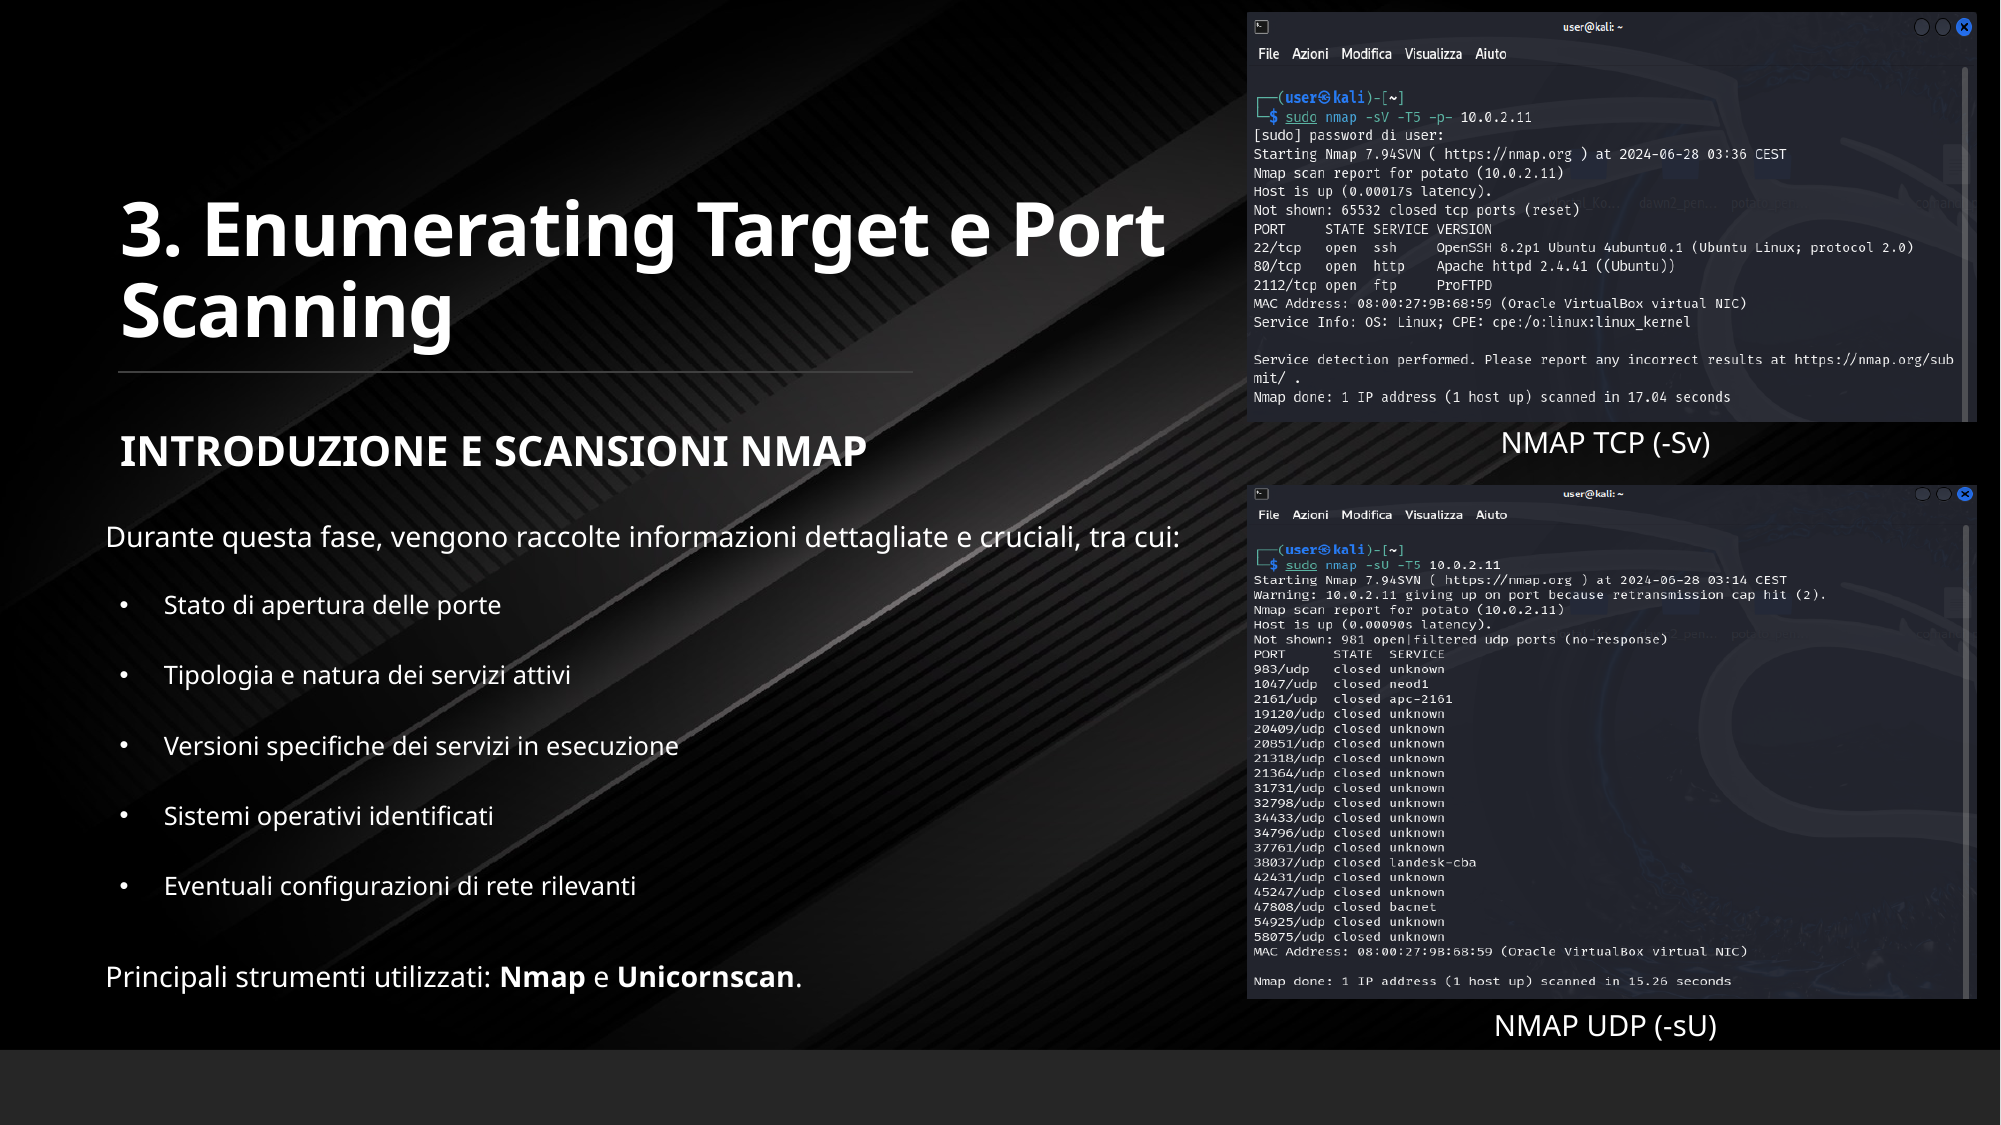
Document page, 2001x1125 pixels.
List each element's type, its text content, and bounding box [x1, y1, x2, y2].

text_box NMAP TCP (-Sv) [1247, 427, 1964, 467]
text_box NMAP UDP (-sU) [1247, 1006, 1964, 1050]
text_box INTRODUZIONE E SCANSIONI NMAP [105, 416, 1165, 482]
picture [1247, 12, 1978, 422]
title 3. Enumerating Target e Port Scanning [105, 154, 1225, 361]
text_box [0, 0, 2000, 1049]
text_box Durante questa fase, vengono raccolte informazioni dettagliate e cruciali, tra cui: Stato di apertura delle porte Tipologia e natura dei servizi attivi Versioni specifiche dei servizi in esecuzione Sistemi operativi identificati Eventuali configurazioni di rete rilevanti Principali strumenti utilizzati: Nmap e Unicornscan. [105, 504, 1186, 1038]
text_box [0, 1049, 2000, 1125]
picture [1247, 485, 1978, 1000]
